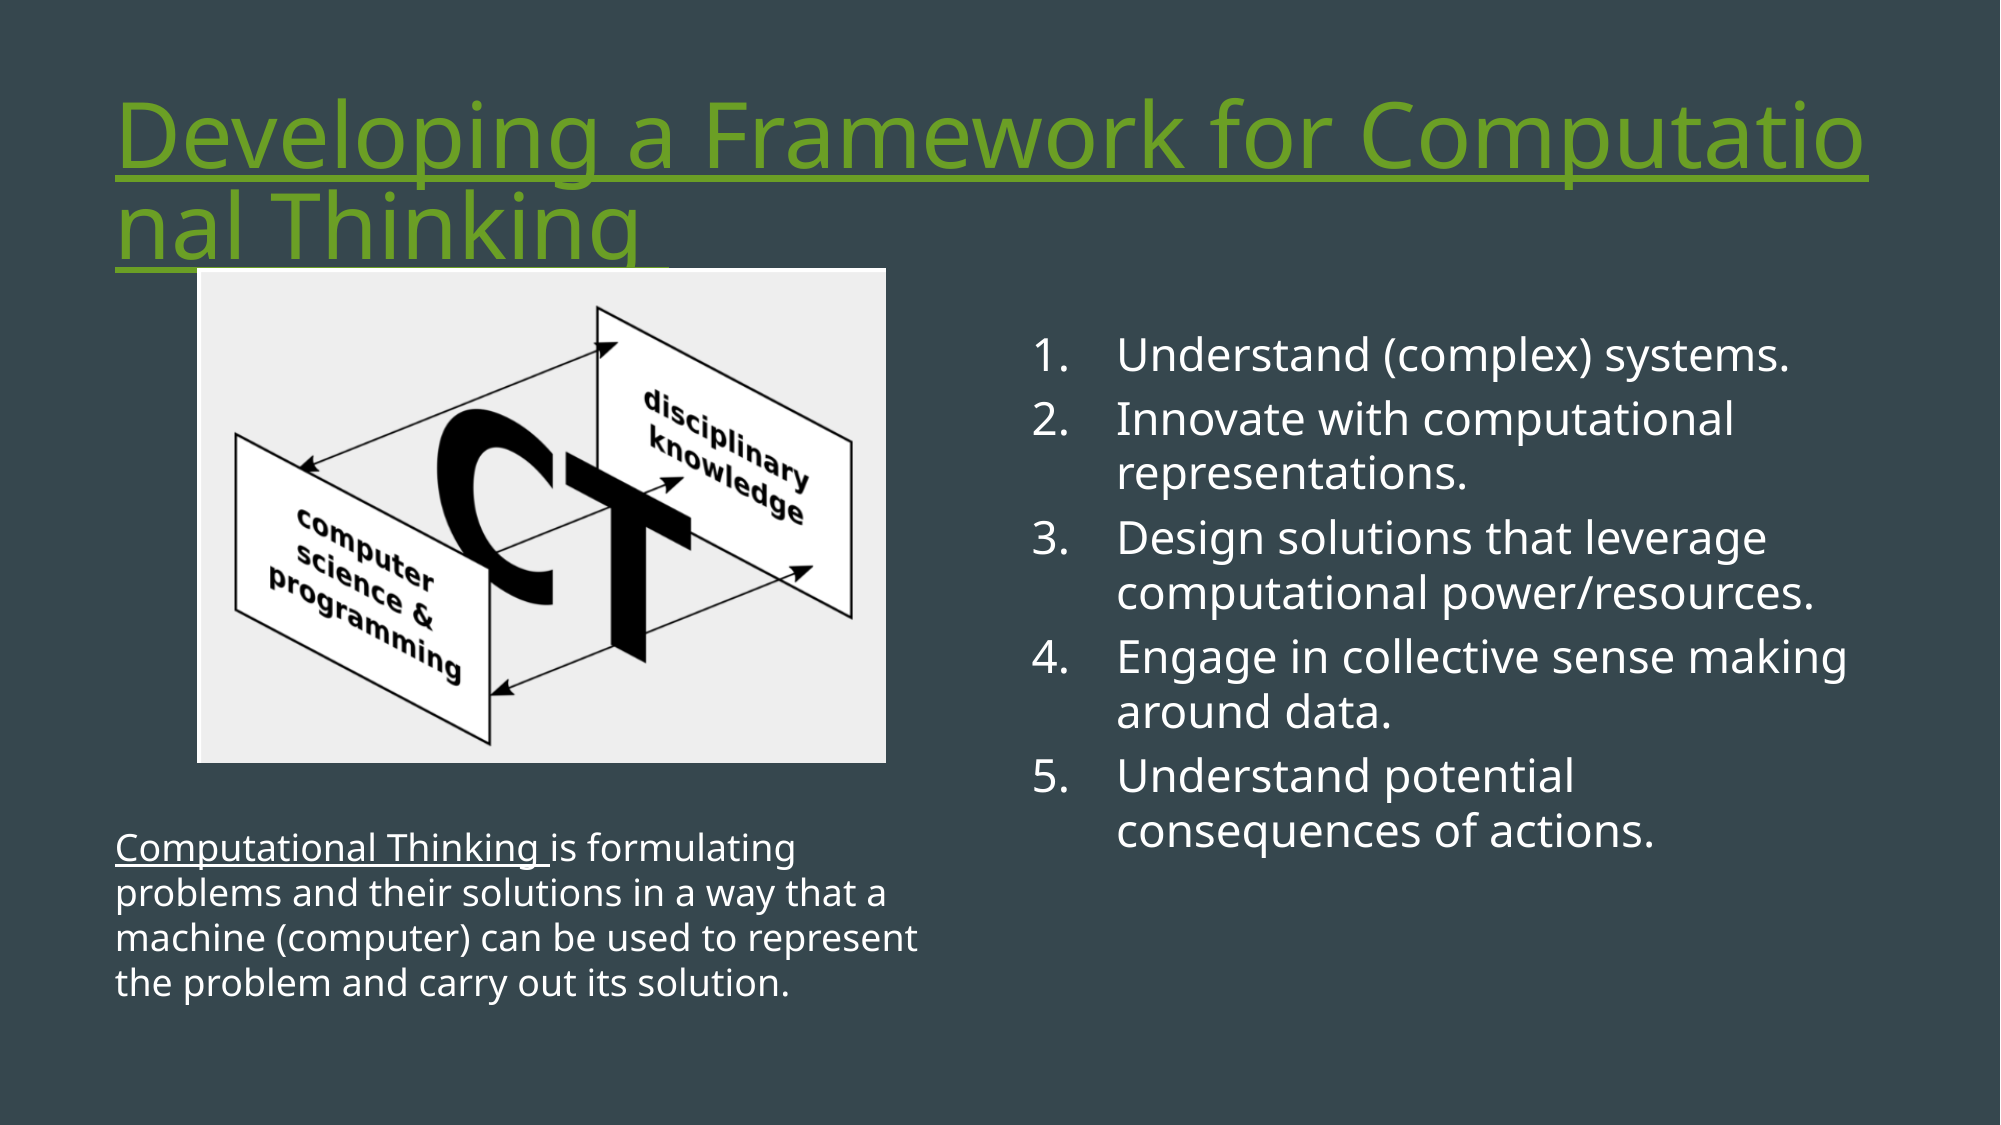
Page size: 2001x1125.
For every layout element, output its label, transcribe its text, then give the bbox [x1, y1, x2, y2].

title Developing a Framework for Computational Thinking [99, 45, 1900, 233]
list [197, 268, 886, 763]
text_box Computational Thinking is formulating problems and their solutions in a way that a machine (computer) can be used to represent the problem and carry out its solution. [99, 816, 984, 1038]
list Understand (complex) systems. Innovate with computational representations. Design solutions that leverage computational power/resources. Engage in collective sense making around data. Understand potential consequences of actions. [1016, 317, 1900, 1005]
